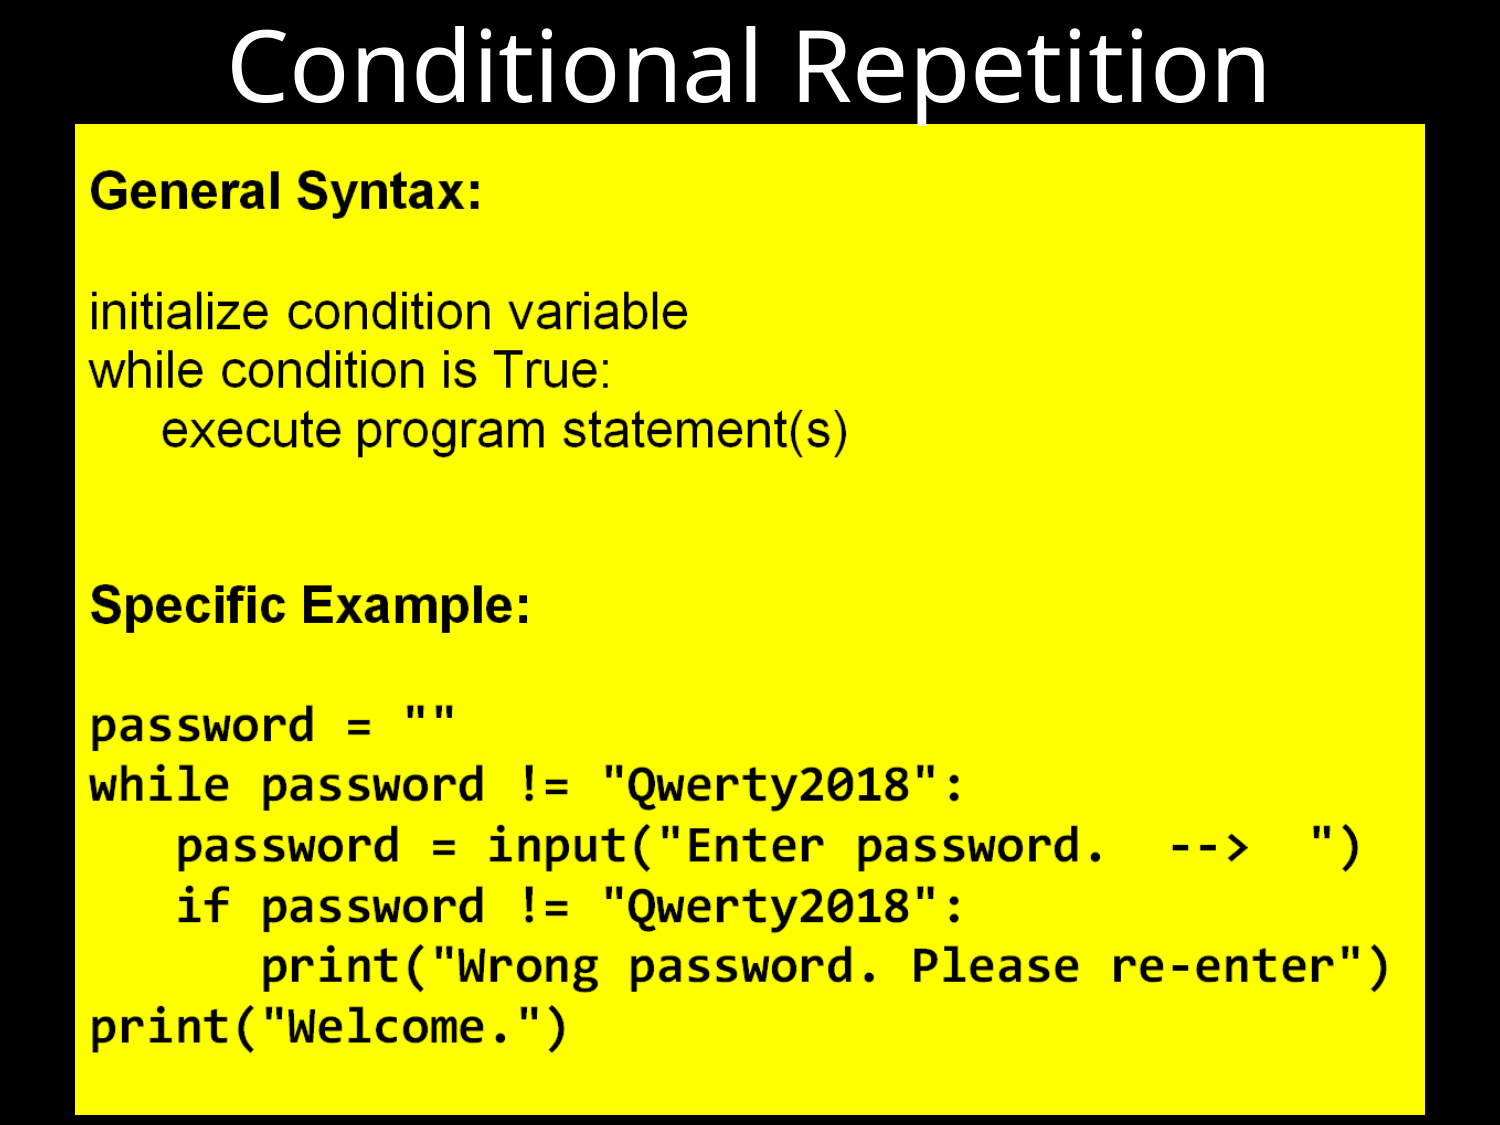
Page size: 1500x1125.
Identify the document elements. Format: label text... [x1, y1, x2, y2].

picture [74, 124, 1426, 1115]
title Conditional Repetition [0, 0, 1500, 125]
